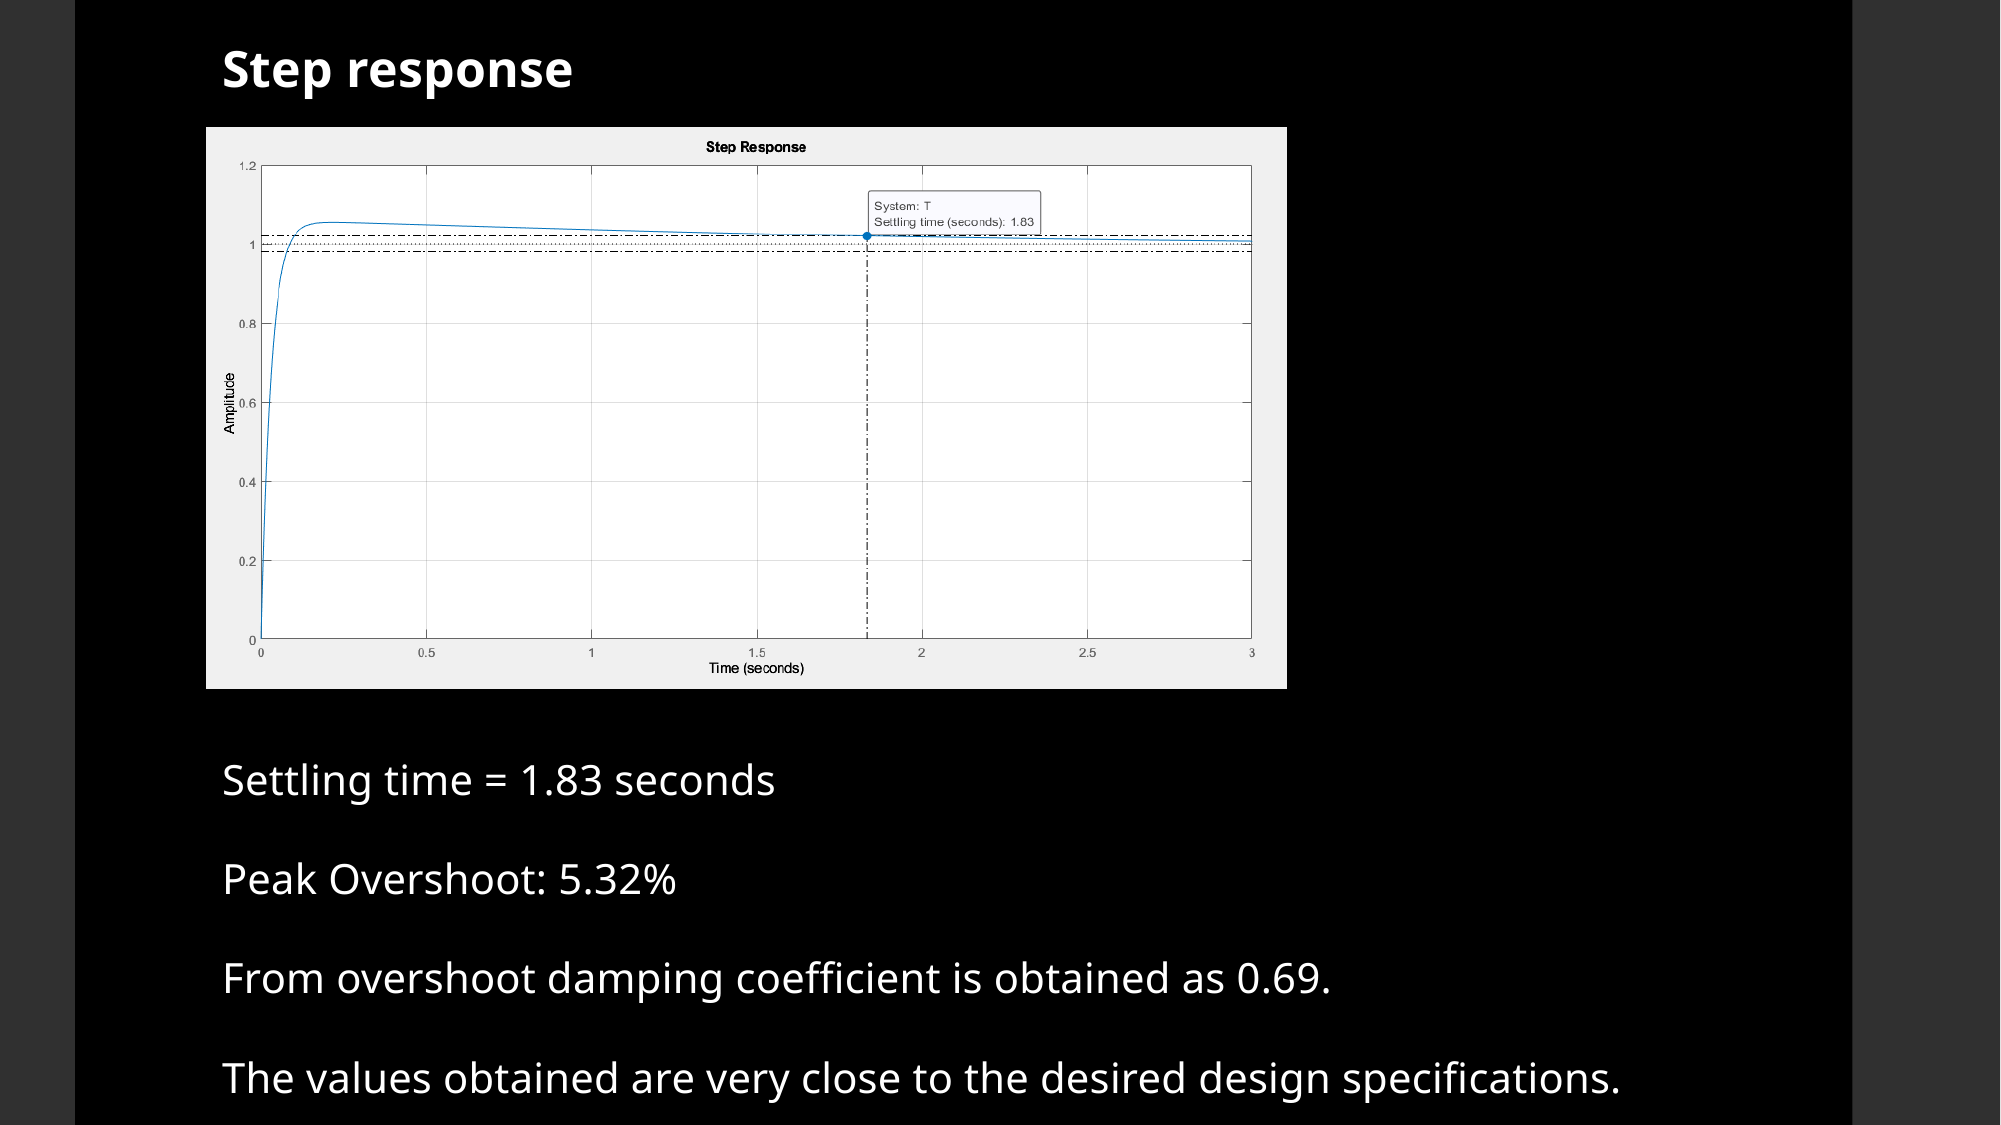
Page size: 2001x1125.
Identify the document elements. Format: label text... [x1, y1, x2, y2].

subtitle Step response Settling time = 1.83 seconds Peak Overshoot: 5.32% From overshoot damping coefficient is obtained as 0.69. The values obtained are very close to the desired design specifications. [206, 25, 1752, 1114]
picture [206, 126, 1288, 689]
